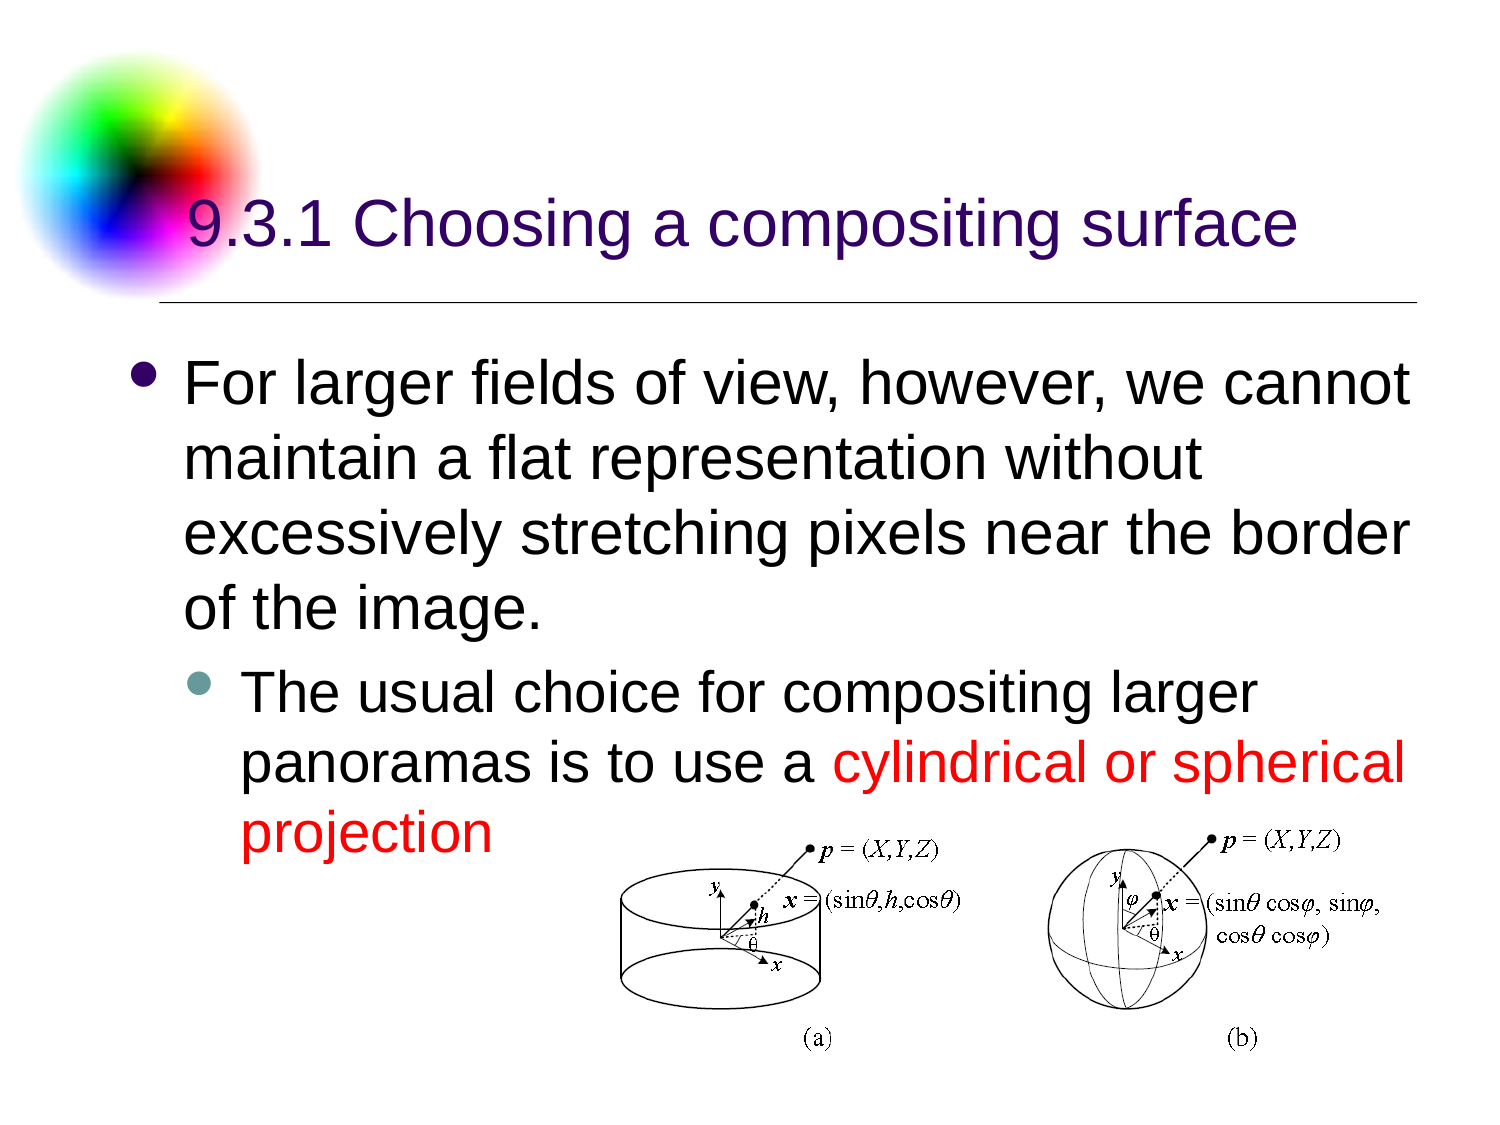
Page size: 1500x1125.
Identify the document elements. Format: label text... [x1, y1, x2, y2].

list For larger fields of view, however, we cannot maintain a flat representation without excessively stretching pixels near the border of the image. The usual choice for compositing larger panoramas is to use a cylindrical or spherical projection [112, 334, 1463, 1059]
title 9.3.1 Choosing a compositing surface [171, 54, 1500, 268]
picture [607, 810, 1387, 1062]
picture [0, 42, 272, 318]
